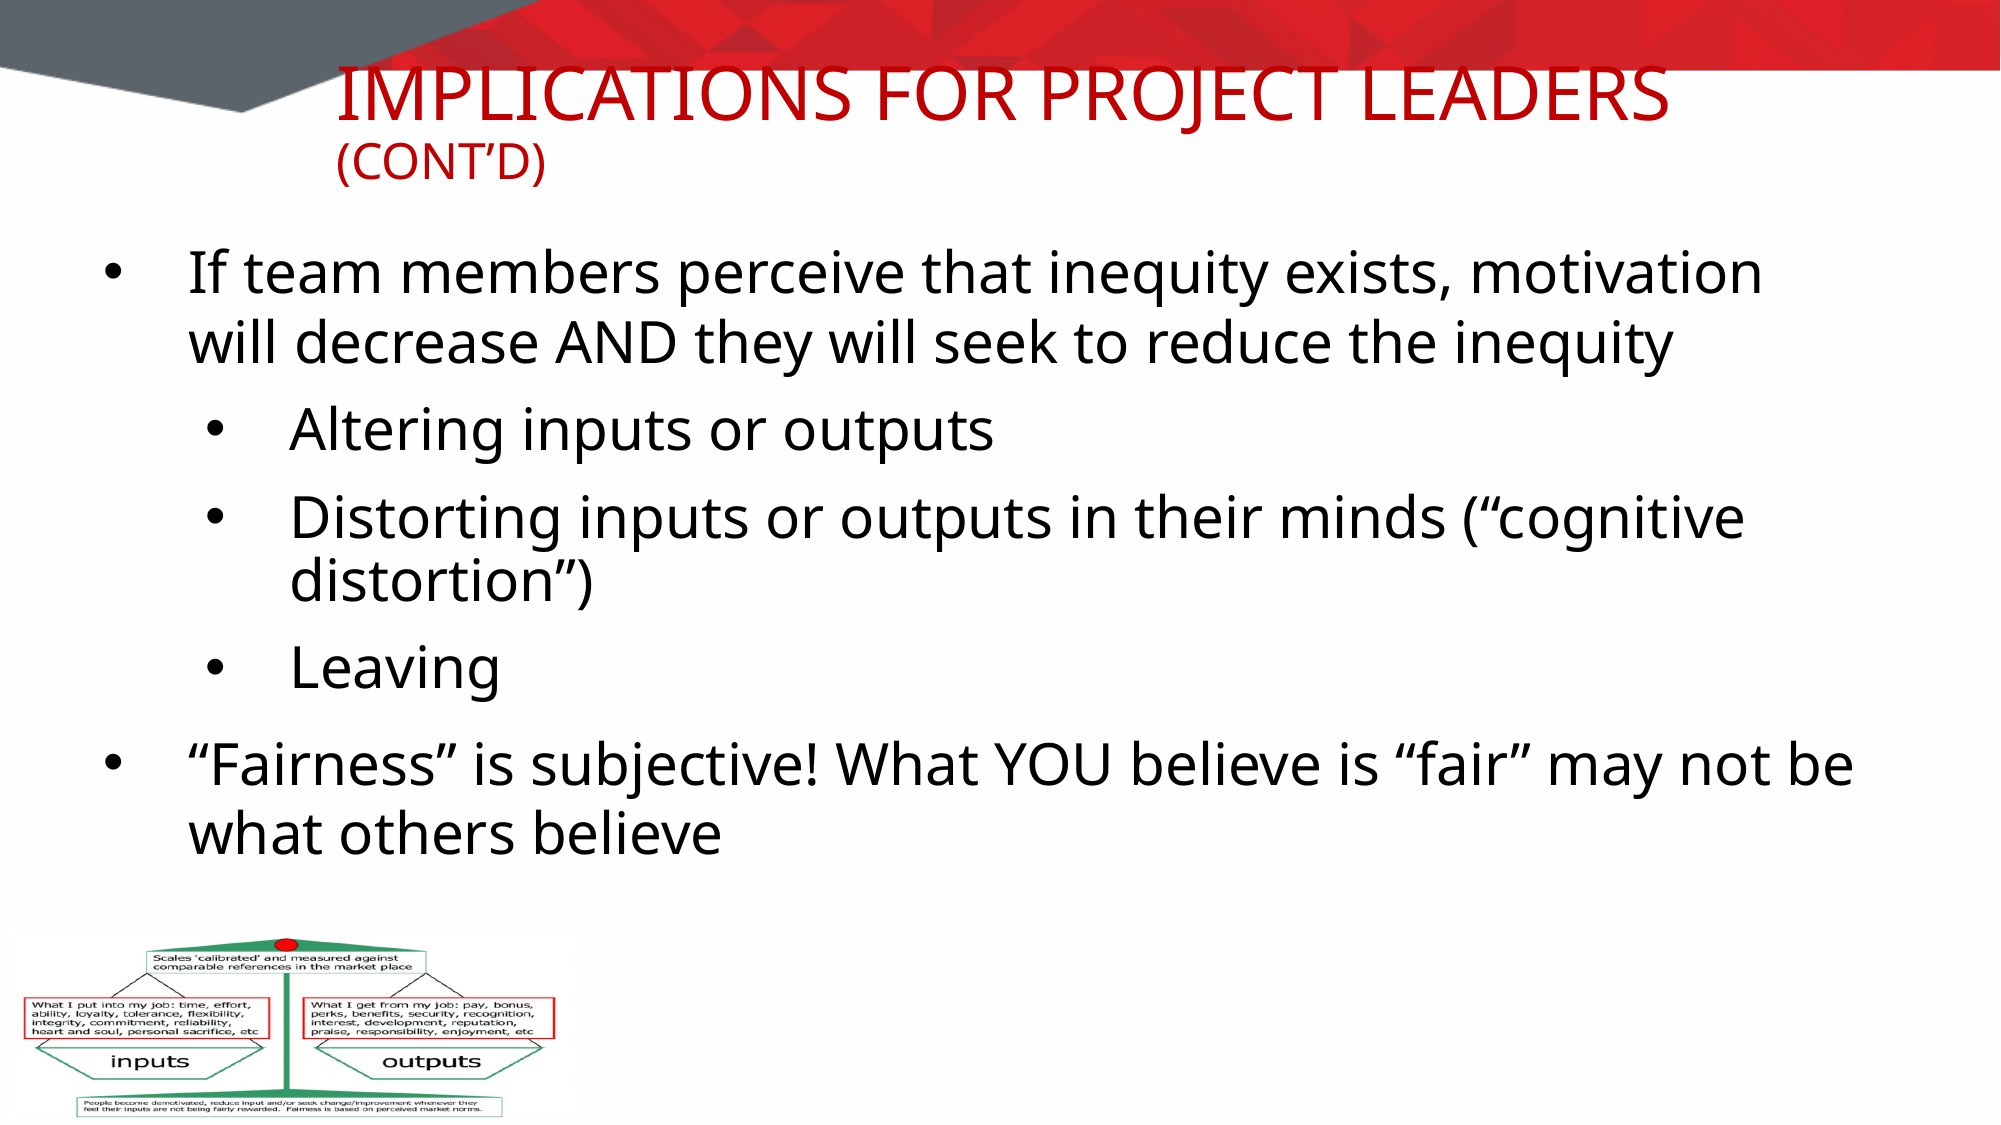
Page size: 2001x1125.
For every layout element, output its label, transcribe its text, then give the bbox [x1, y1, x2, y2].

list If team members perceive that inequity exists, motivation will decrease AND they will seek to reduce the inequity Altering inputs or outputs Distorting inputs or outputs in their minds (“cognitive distortion”) Leaving “Fairness” is subjective! What YOU believe is “fair” may not be what others believe [88, 227, 1886, 1082]
title Implications for project leaders (cont’d) [336, 59, 1886, 191]
picture [0, 0, 2001, 1125]
